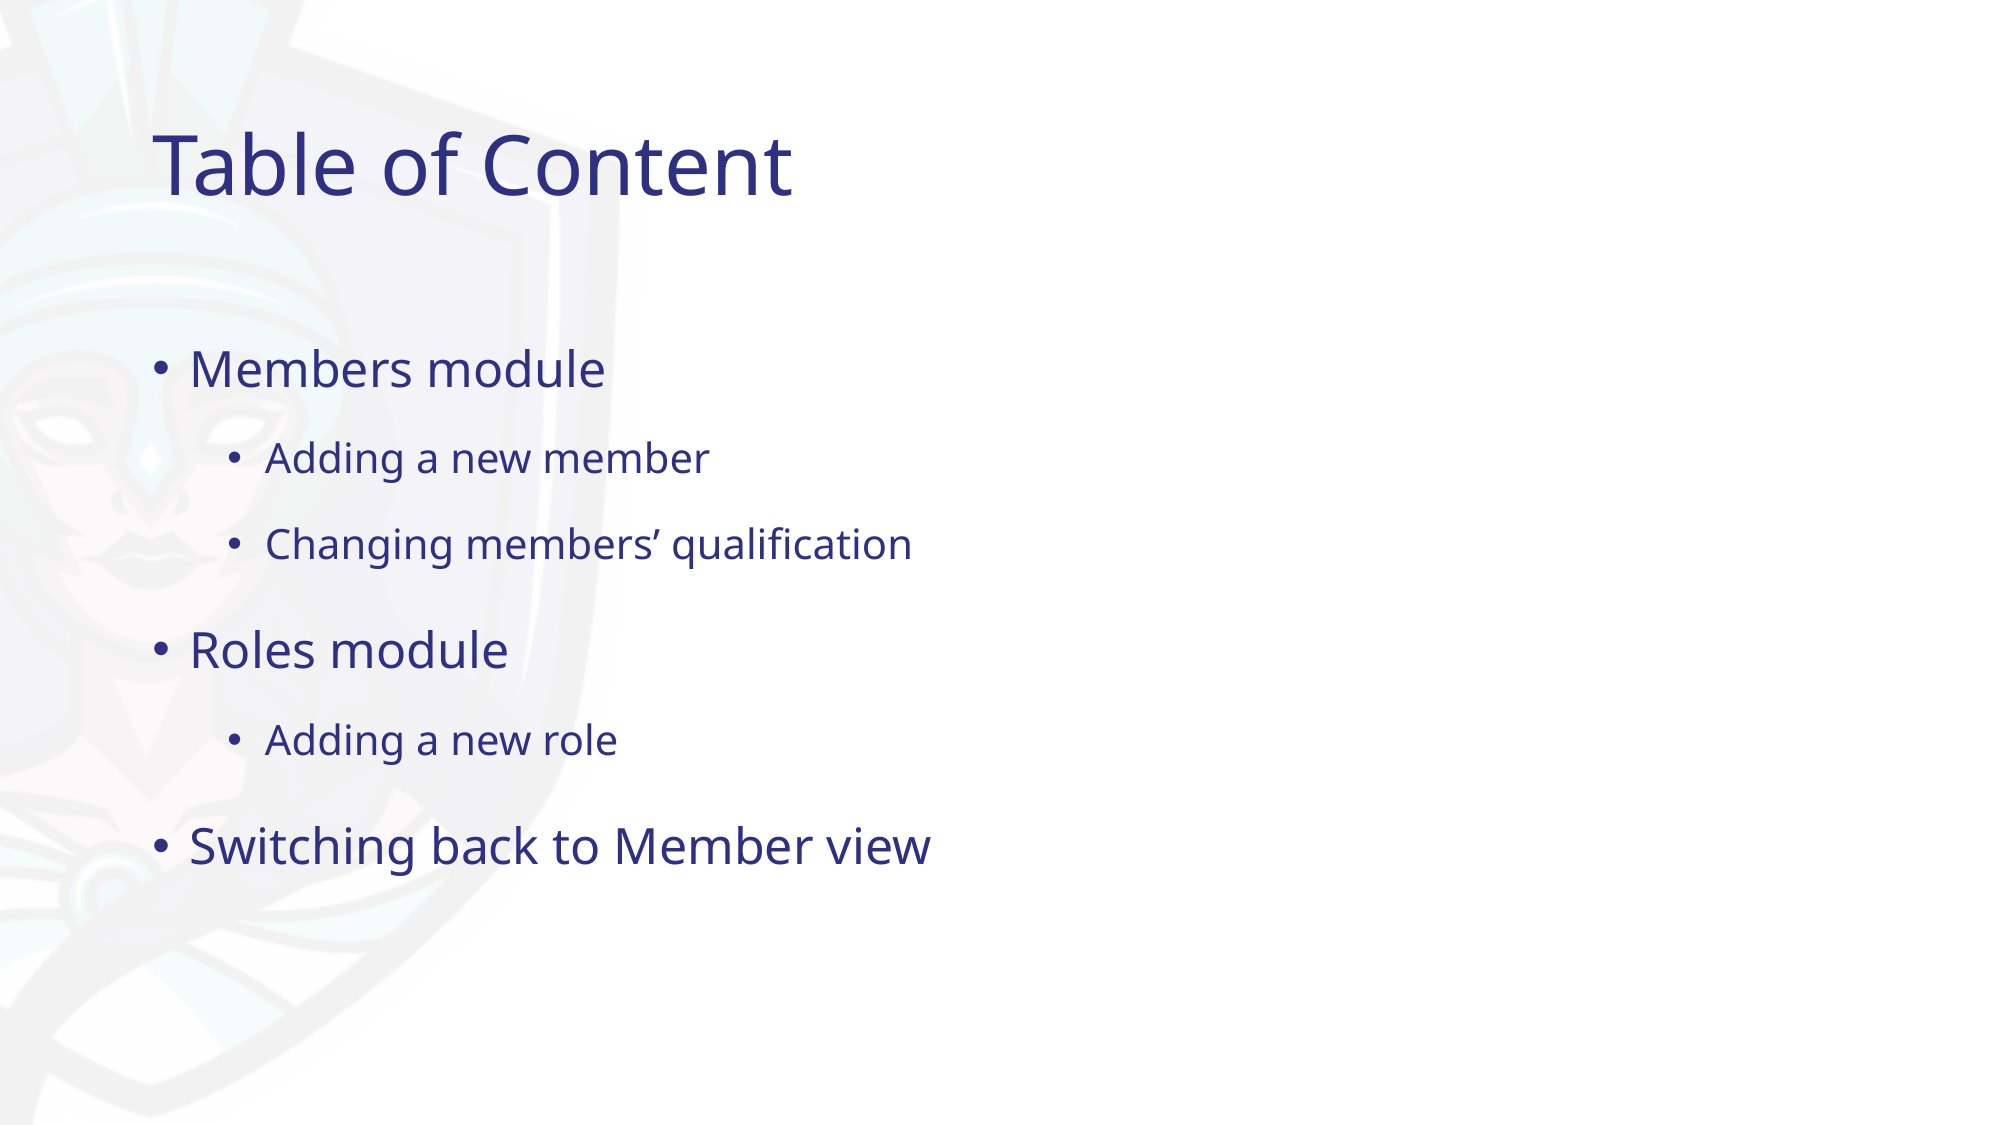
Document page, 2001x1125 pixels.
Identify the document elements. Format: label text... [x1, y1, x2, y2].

list Members module Adding a new member Changing members’ qualification Roles module Adding a new role Switching back to Member view [137, 299, 1863, 1014]
title Table of Content [137, 59, 1863, 278]
picture [0, 0, 1128, 1125]
